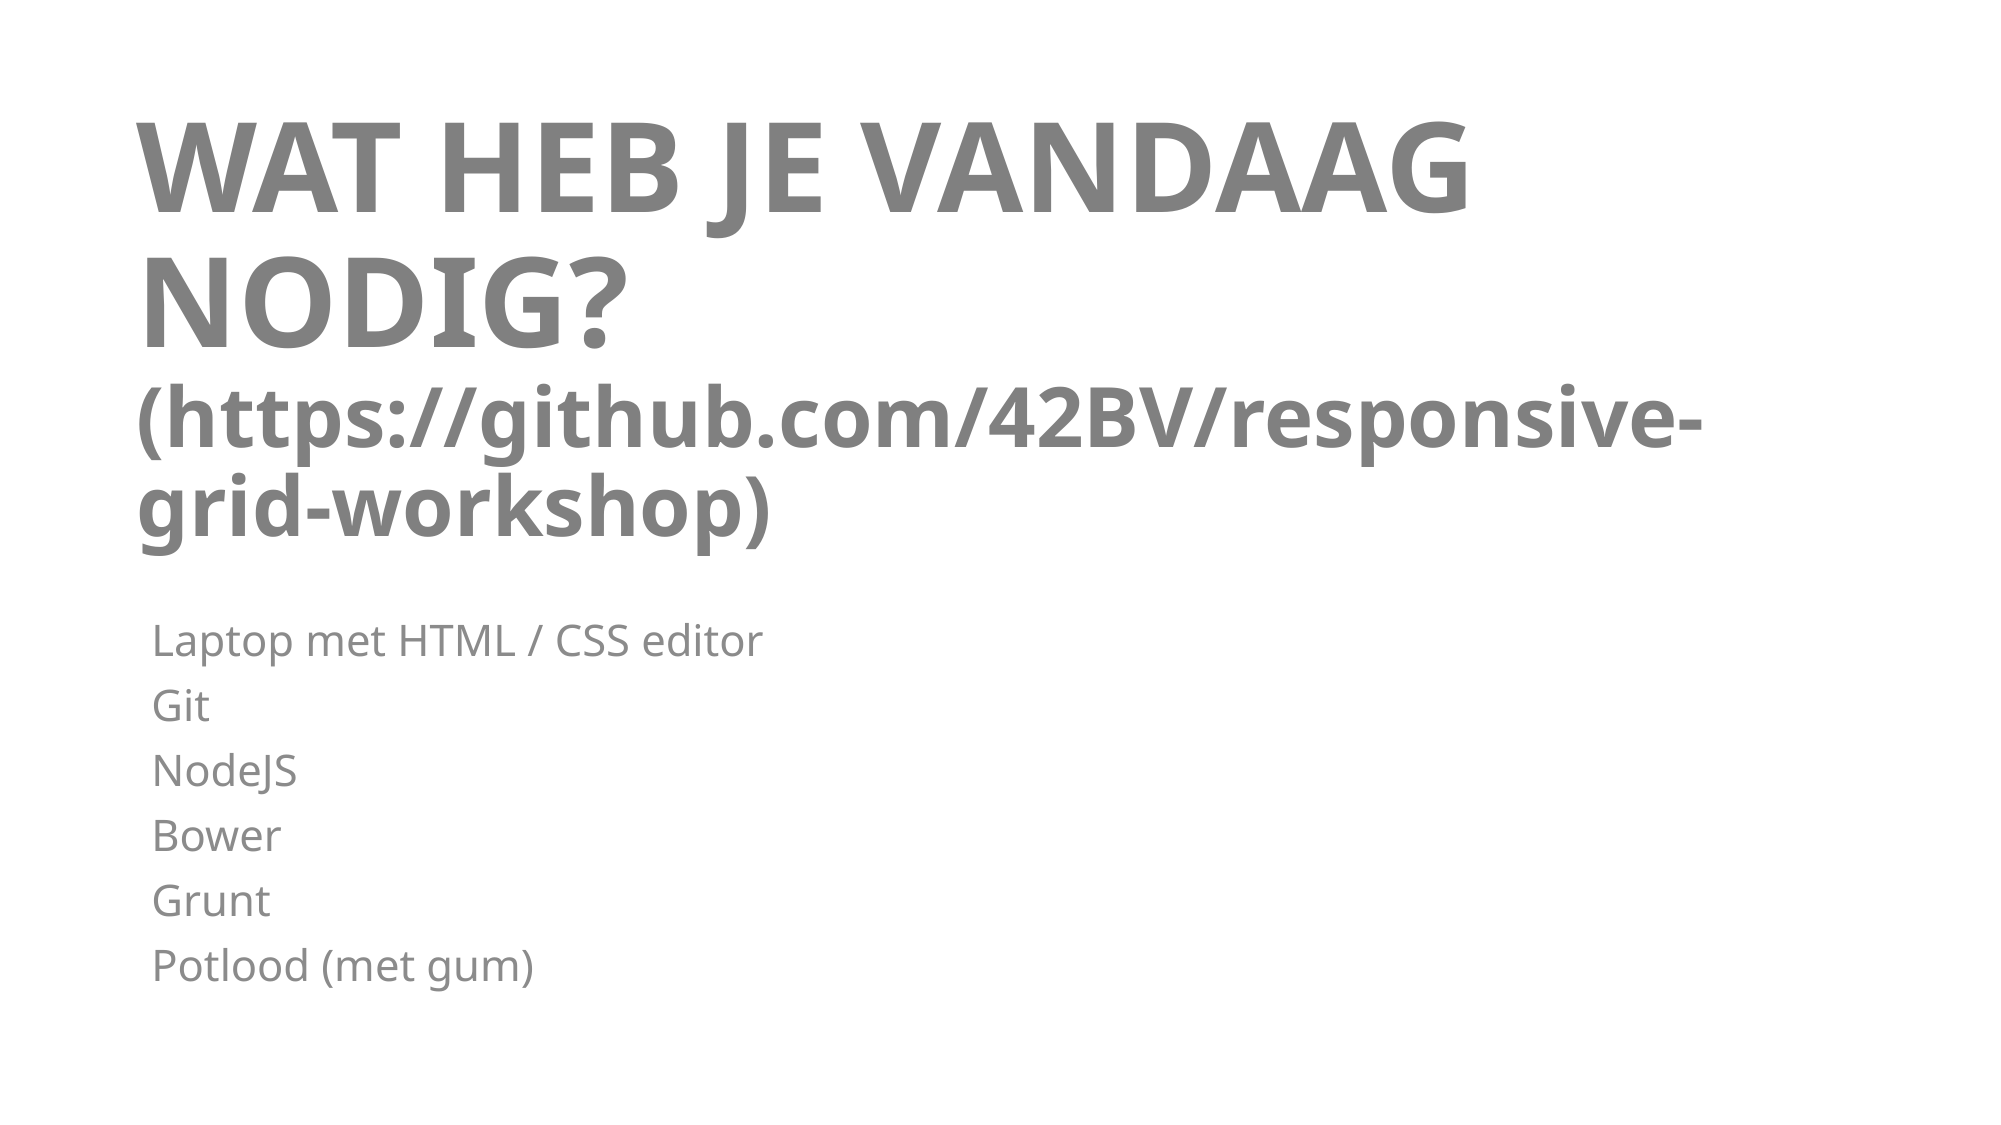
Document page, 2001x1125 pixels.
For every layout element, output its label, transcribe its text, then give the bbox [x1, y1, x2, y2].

list Laptop met HTML / CSS editor Git NodeJS Bower Grunt Potlood (met gum) [136, 611, 1862, 999]
title WAT HEB JE VANDAAG NODIG? (https://github.com/42BV/responsive-grid-workshop) [136, 94, 1862, 563]
